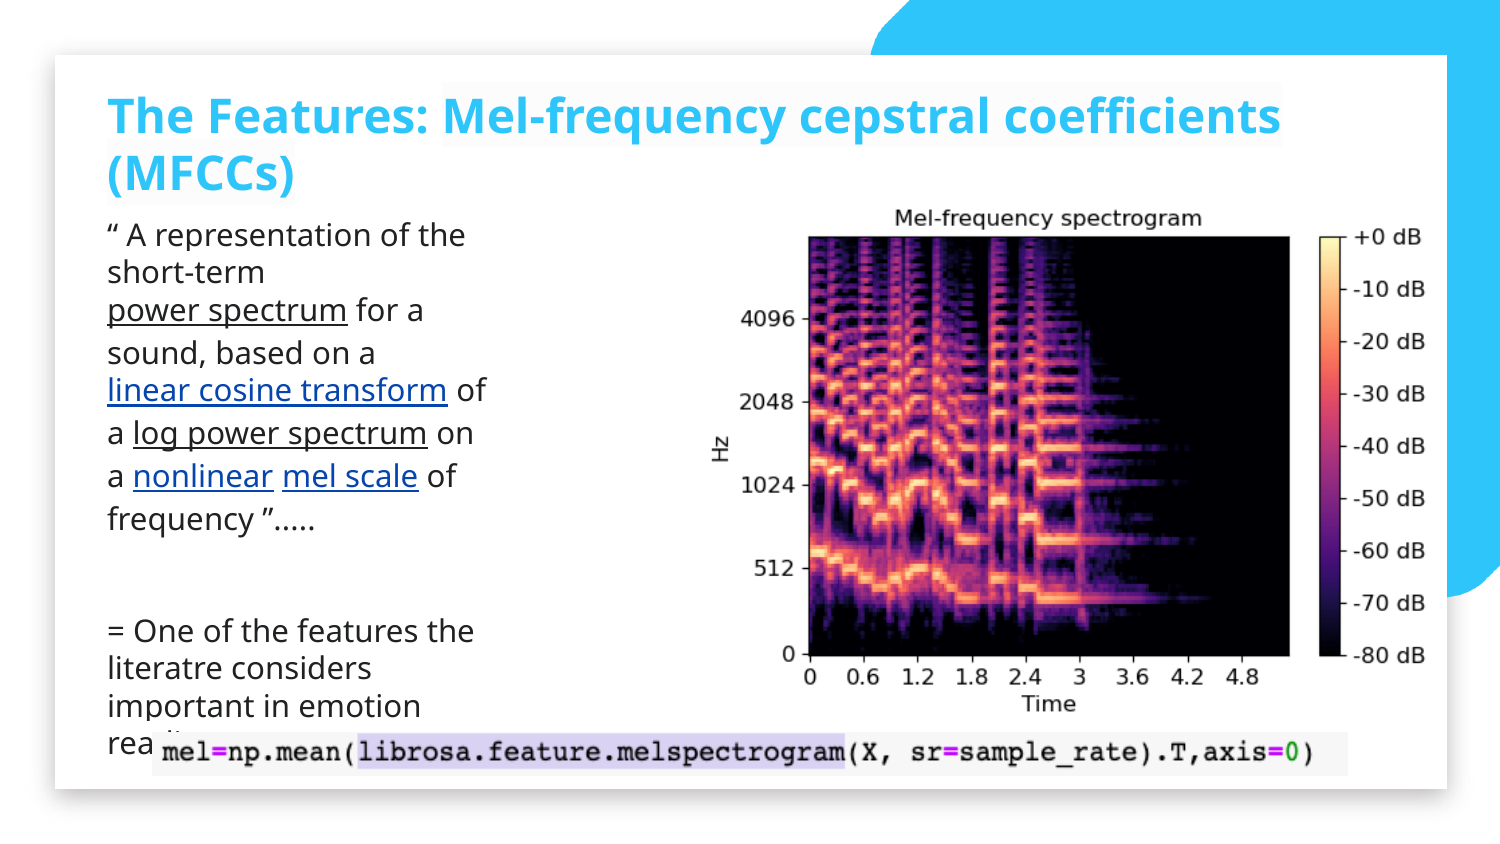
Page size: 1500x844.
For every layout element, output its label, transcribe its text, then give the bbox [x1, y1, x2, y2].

text_box “ A representation of the short-term power spectrum for a sound, based on a linear cosine transform of a log power spectrum on a nonlinear mel scale of frequency ”..... = One of the features the literatre considers important in emotion reading [92, 200, 507, 750]
text_box The Features: Mel-frequency cepstral coefficients (MFCCs) [92, 70, 1440, 152]
picture [0, 0, 1500, 844]
